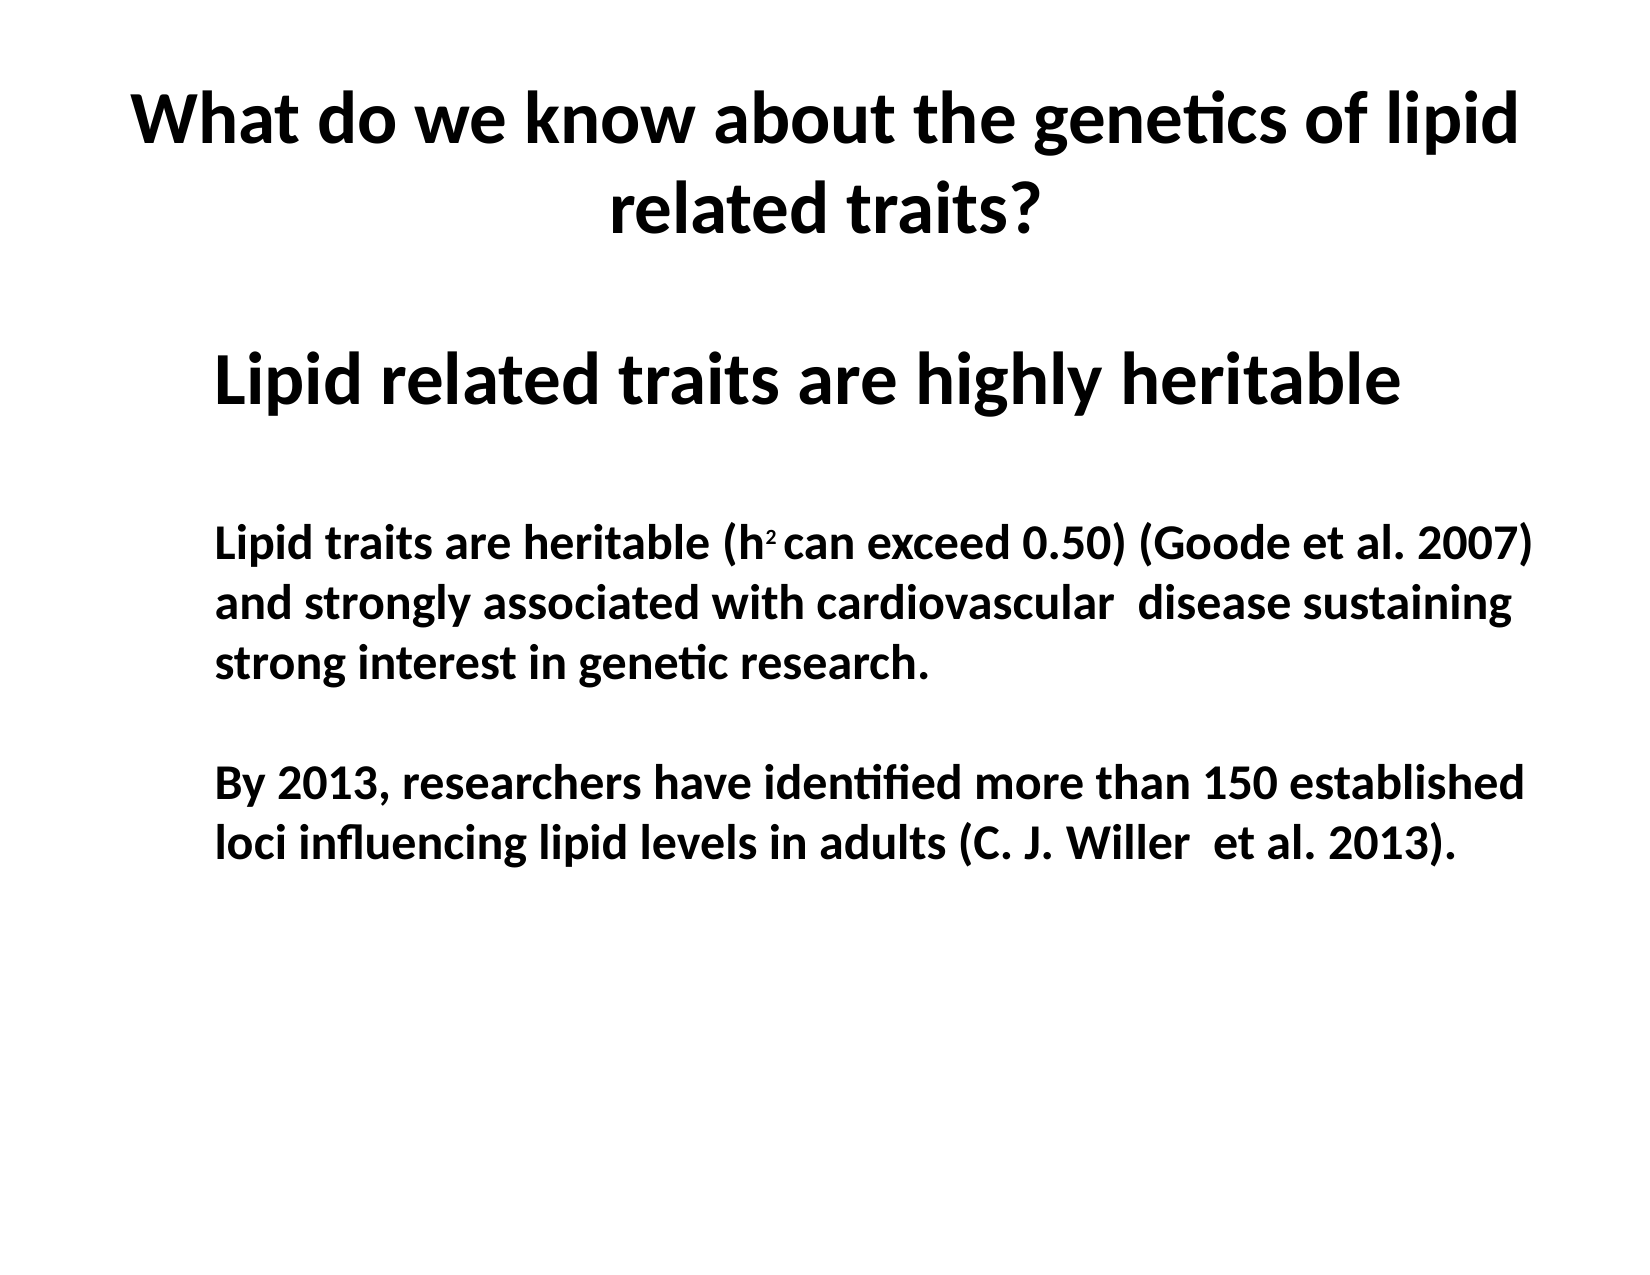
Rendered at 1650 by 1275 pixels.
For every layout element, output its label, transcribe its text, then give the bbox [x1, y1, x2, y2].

title What do we know about the genetics of lipid related traits? [89, 68, 1561, 282]
text_box Lipid related traits are highly heritable Lipid traits are heritable (h2 can exceed 0.50) (Goode et al. 2007) and strongly associated with cardiovascular disease sustaining strong interest in genetic research. By 2013, researchers have identified more than 150 established loci influencing lipid levels in adults (C. J. Willer et al. 2013). [212, 329, 1563, 870]
